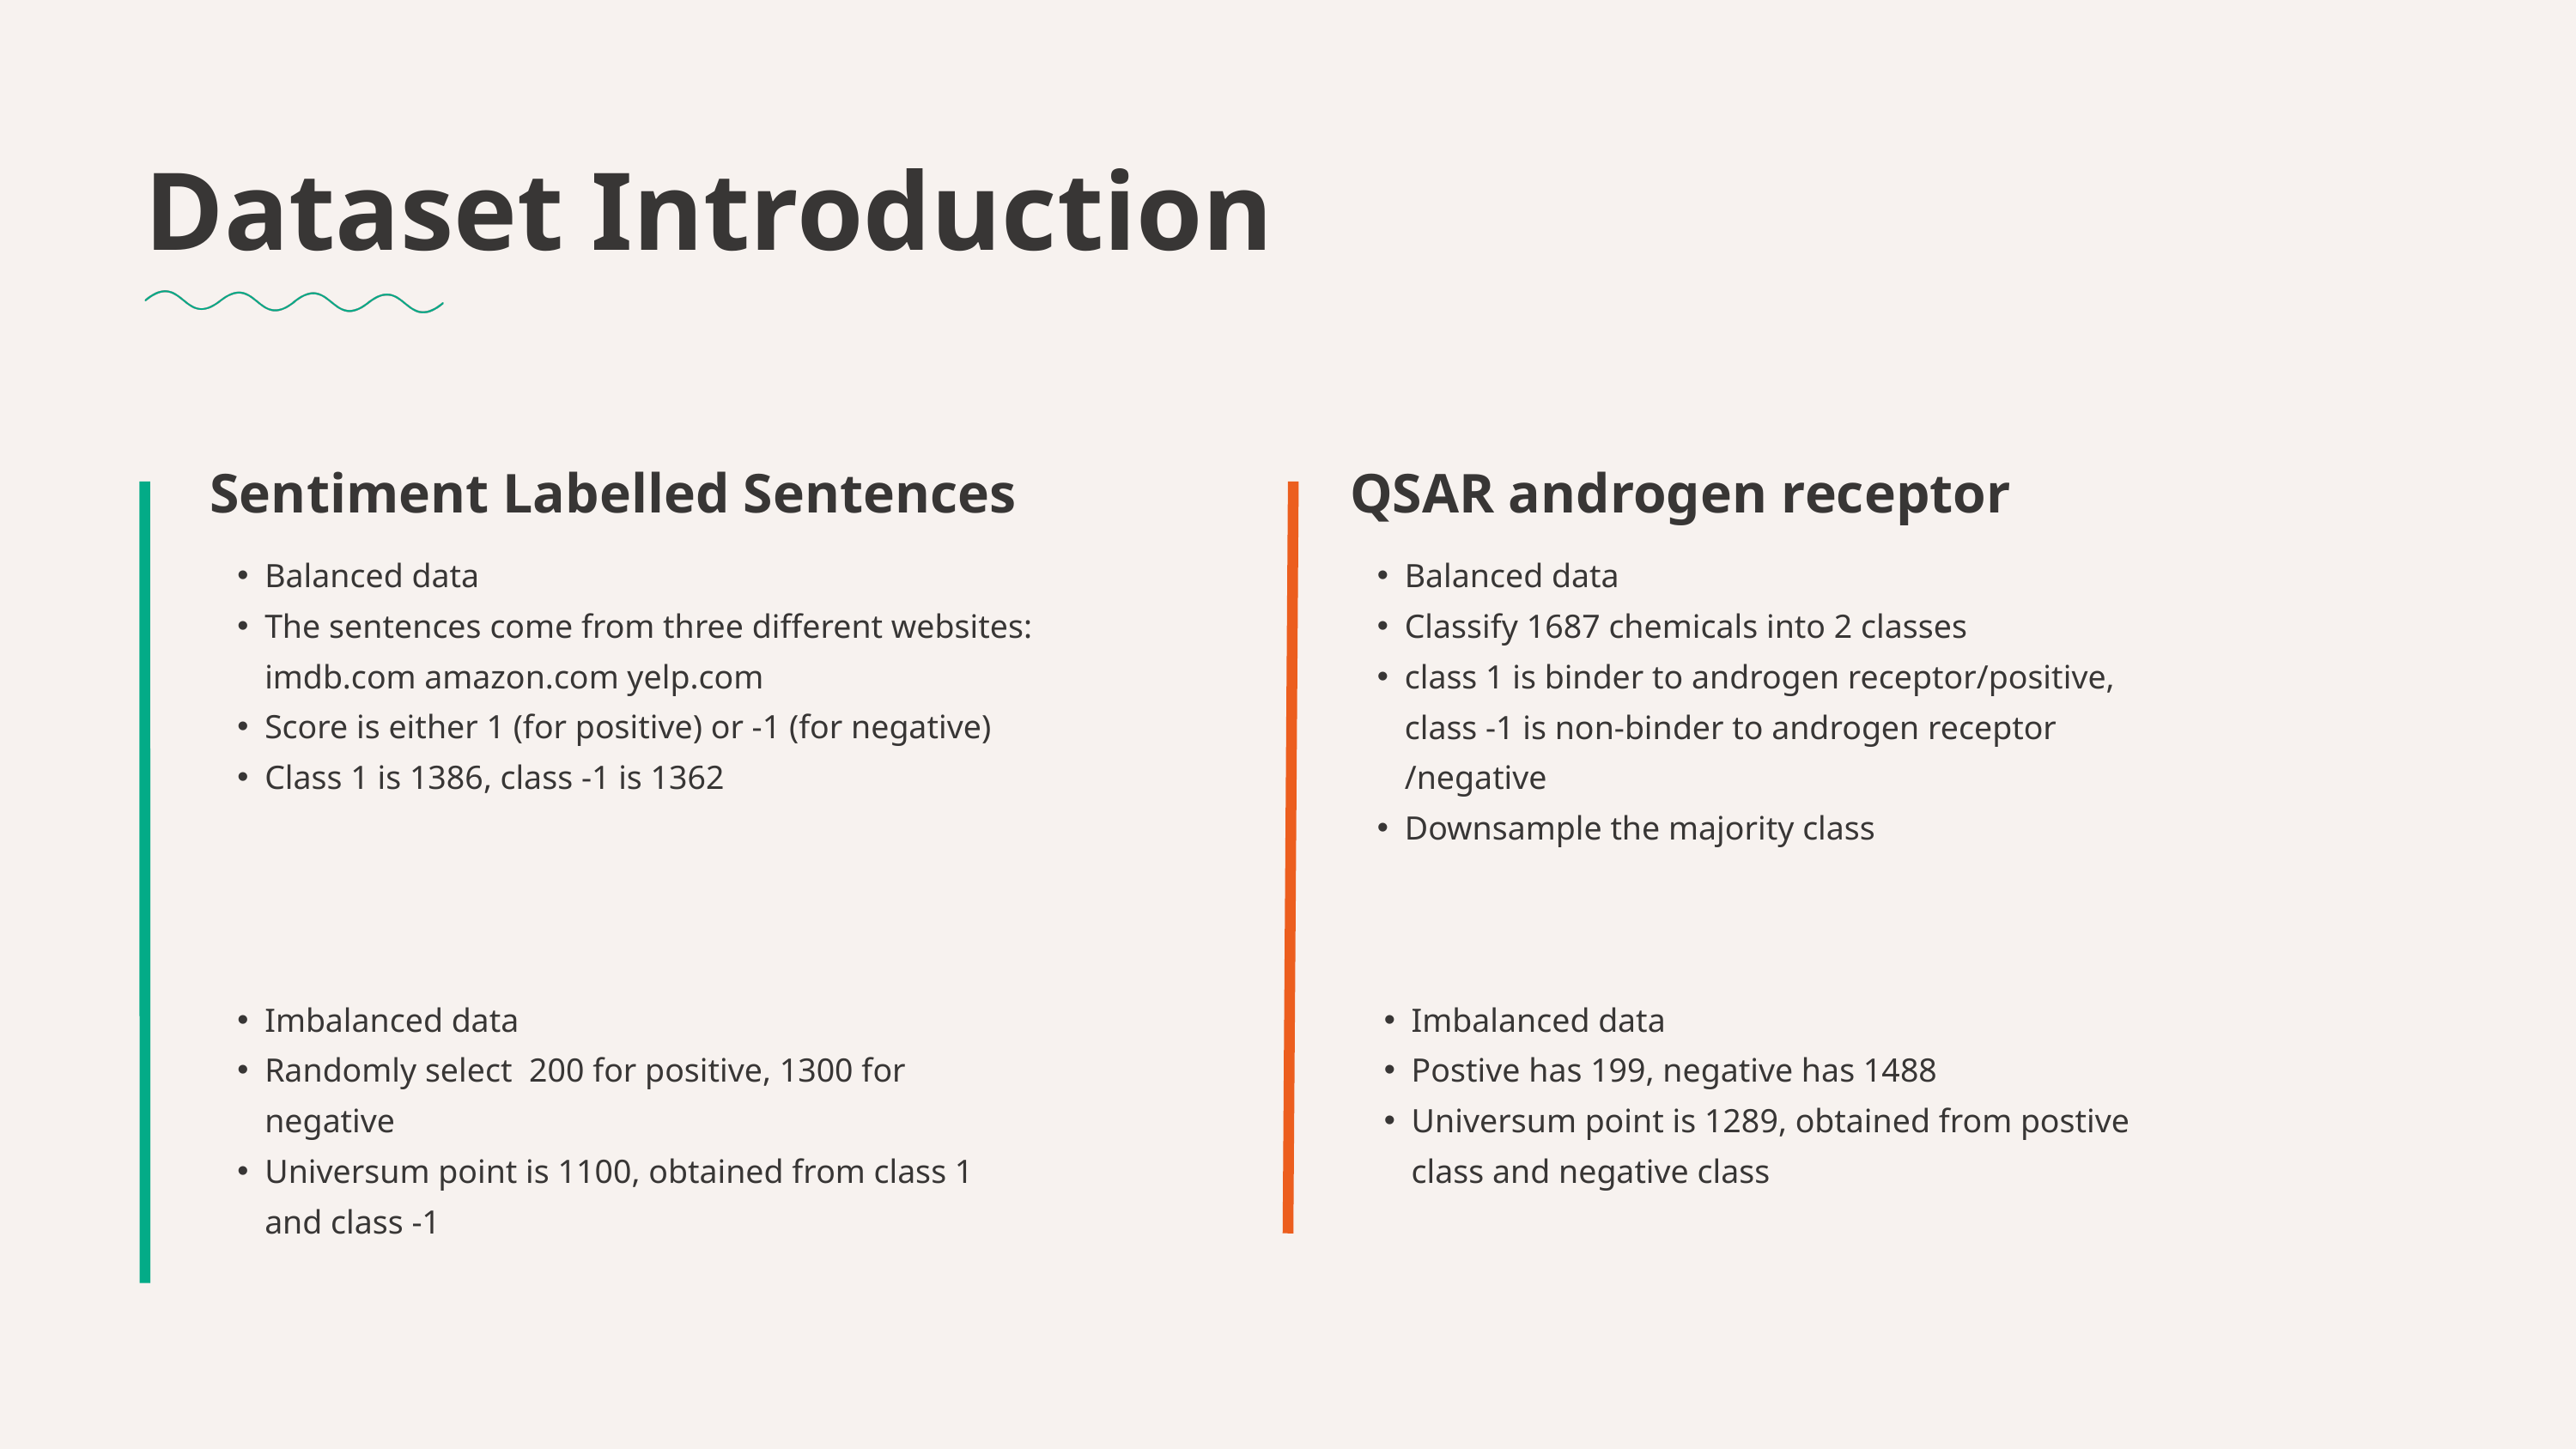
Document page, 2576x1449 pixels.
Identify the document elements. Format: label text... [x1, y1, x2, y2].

text_box [144, 283, 444, 318]
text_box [1349, 459, 2194, 894]
text_box Imbalanced data Randomly select 200 for positive, 1300 for negative Universum point is 1100, obtained from class 1 and class -1 [210, 987, 987, 1291]
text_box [210, 459, 1058, 837]
text_box Imbalanced data Postive has 199, negative has 1488 Universum point is 1289, obtained from postive class and negative class [1356, 987, 2194, 1191]
text_box Dataset Introduction [144, 155, 1827, 272]
